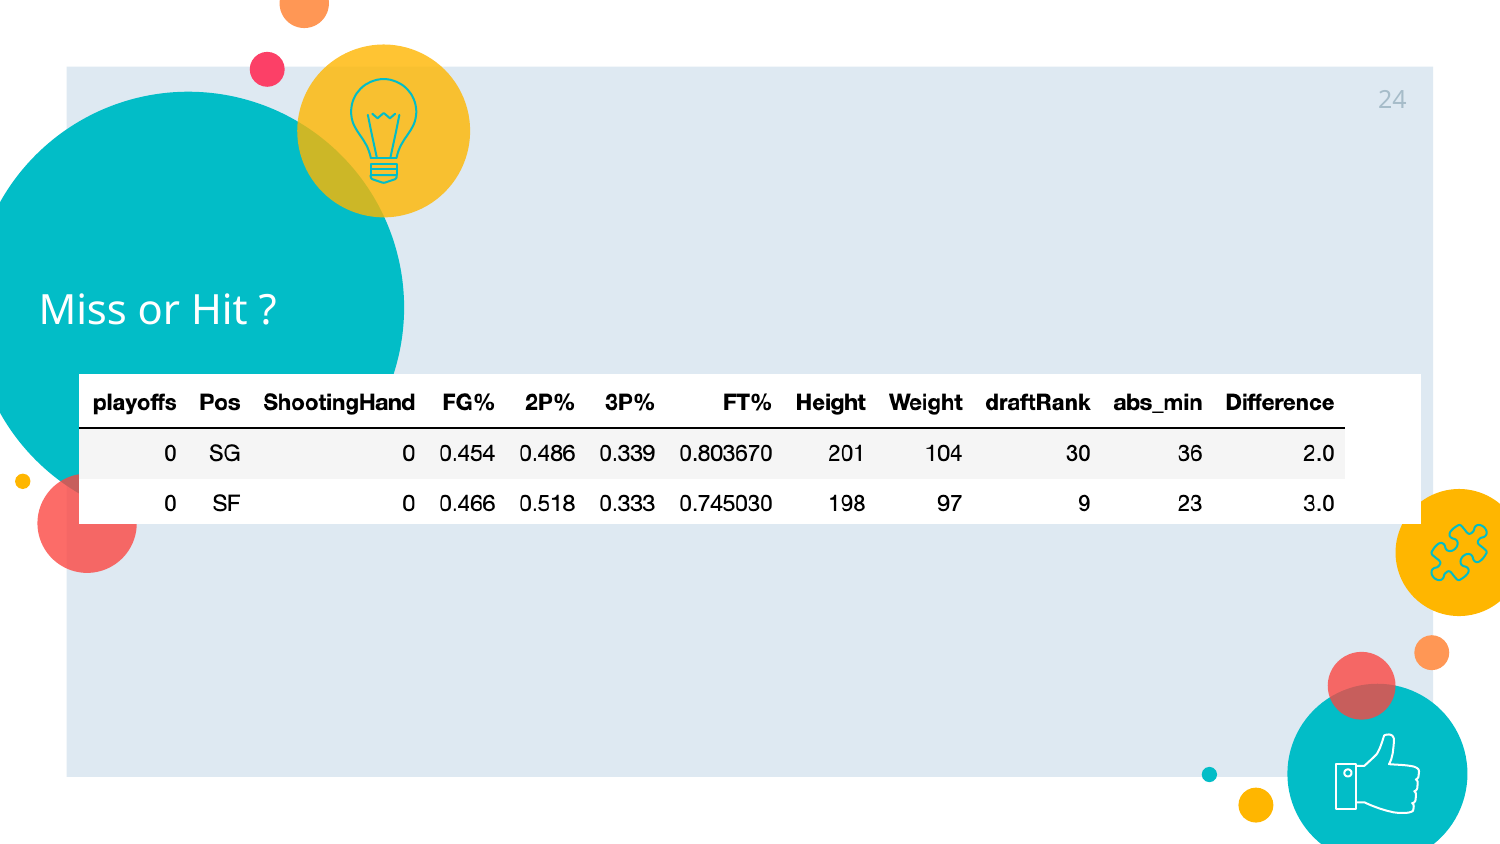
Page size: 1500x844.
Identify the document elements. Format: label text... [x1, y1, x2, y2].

picture [79, 374, 1421, 524]
title Miss or Hit ? [23, 91, 375, 524]
slide_number 24 [1331, 68, 1422, 134]
